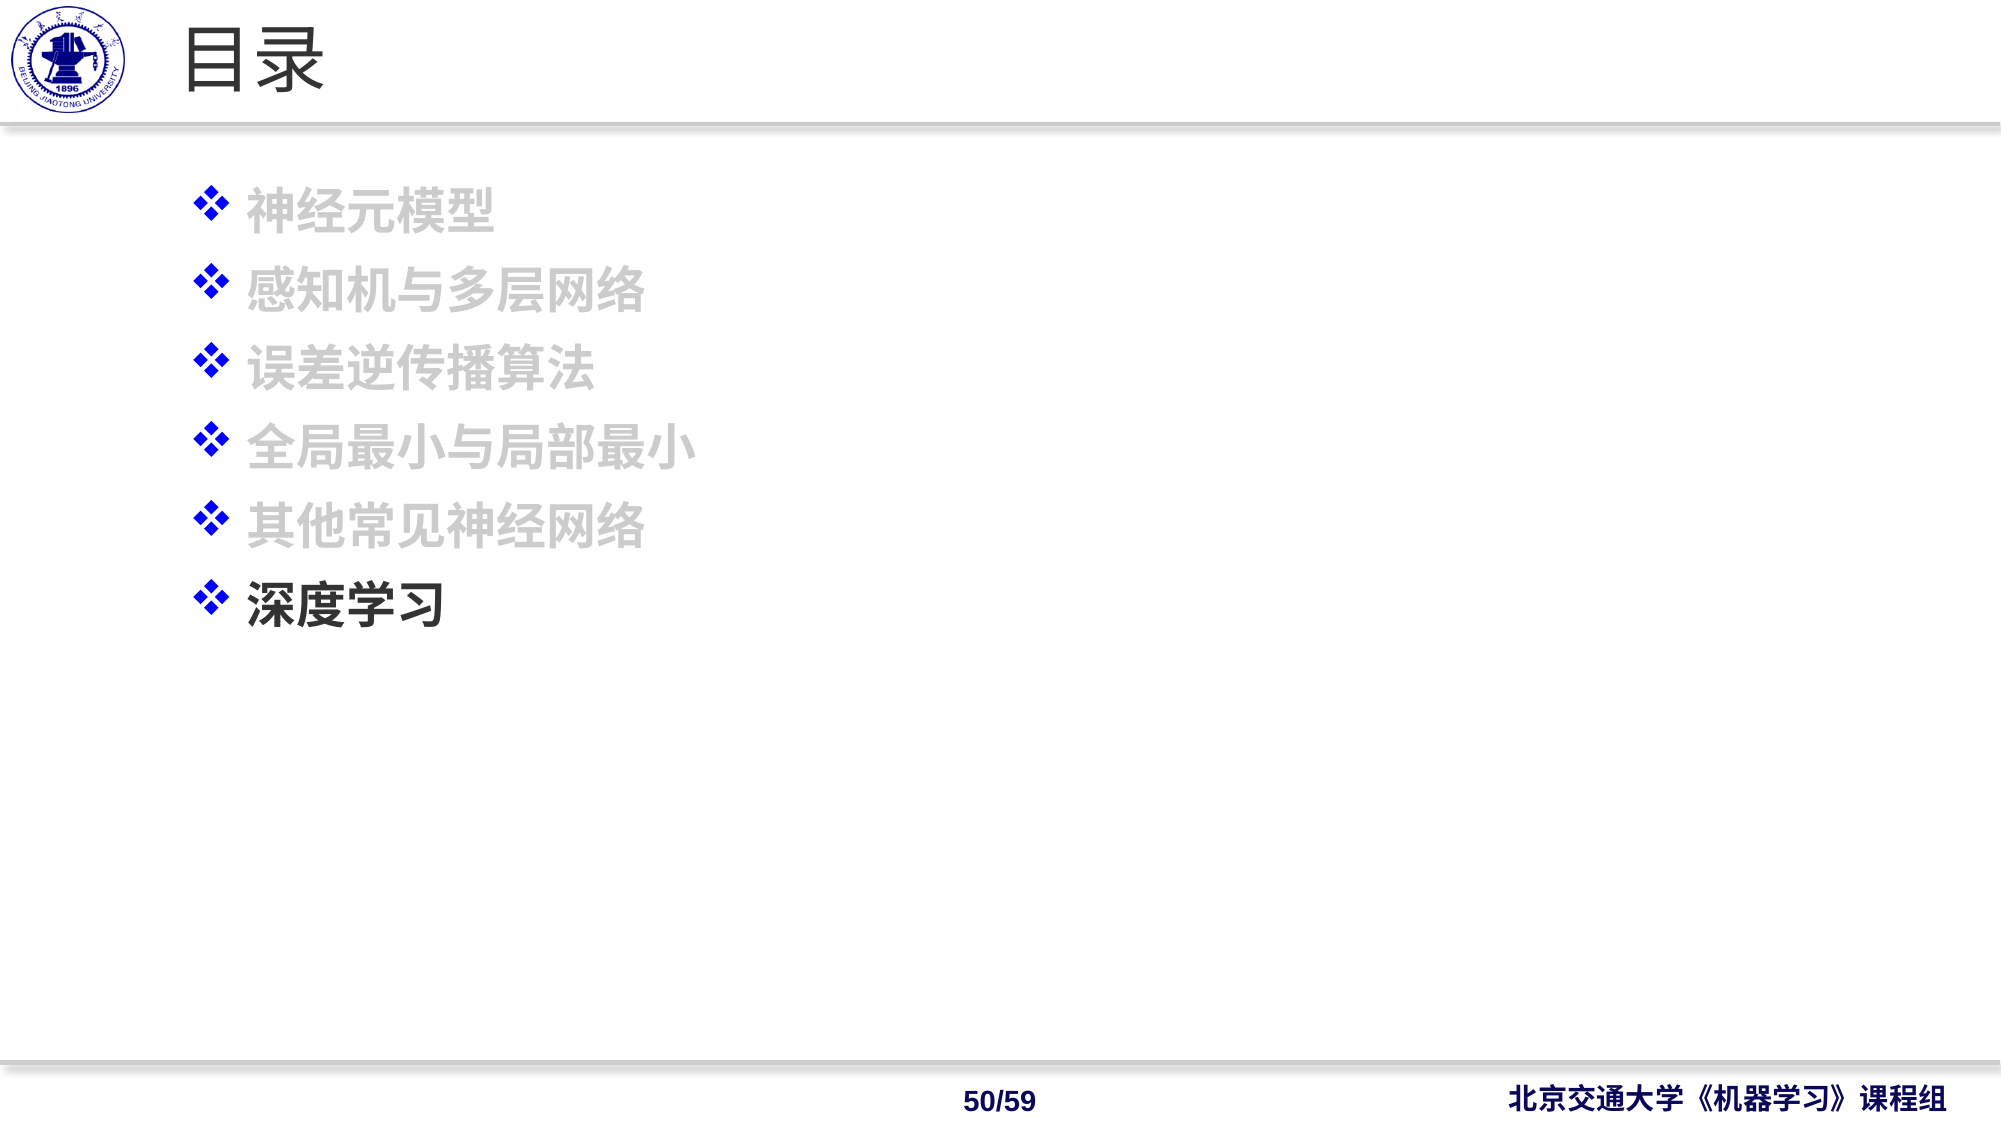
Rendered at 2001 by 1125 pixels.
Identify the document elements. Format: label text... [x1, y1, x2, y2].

title 目录 [162, 24, 1438, 103]
list 神经元模型 感知机与多层网络 误差逆传播算法 全局最小与局部最小 其他常见神经网络 深度学习 [162, 171, 1588, 954]
picture [11, 6, 125, 113]
